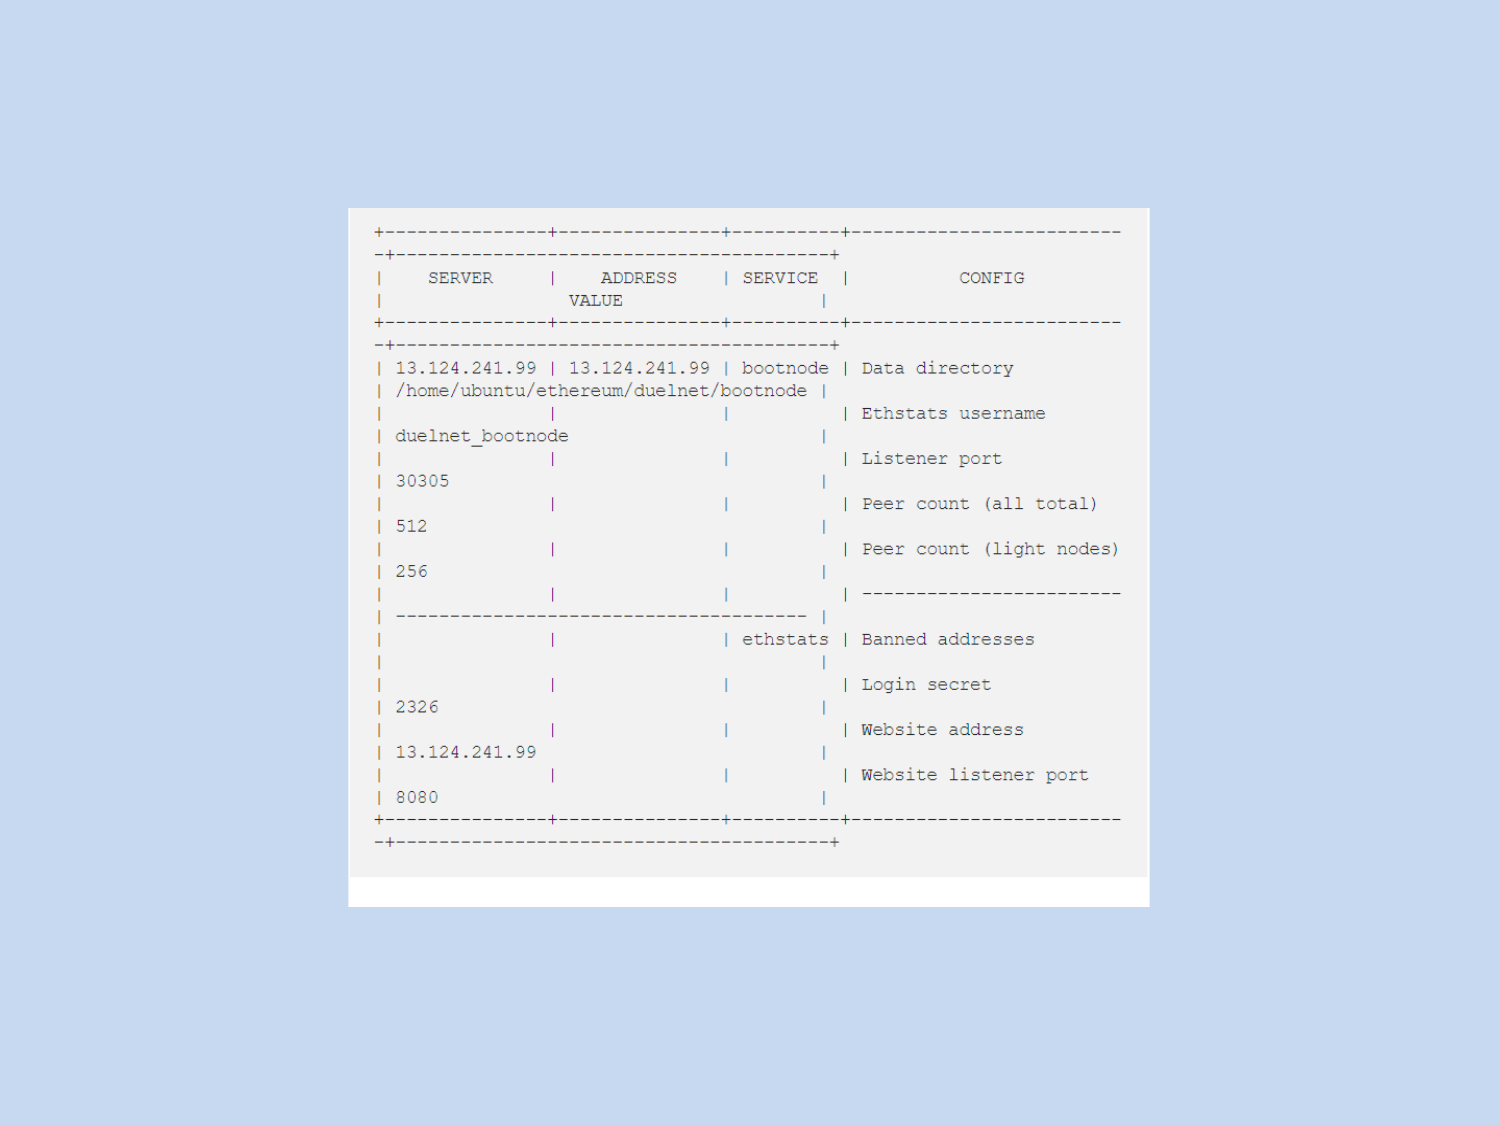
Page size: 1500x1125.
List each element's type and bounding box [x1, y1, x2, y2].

picture [348, 207, 1150, 907]
